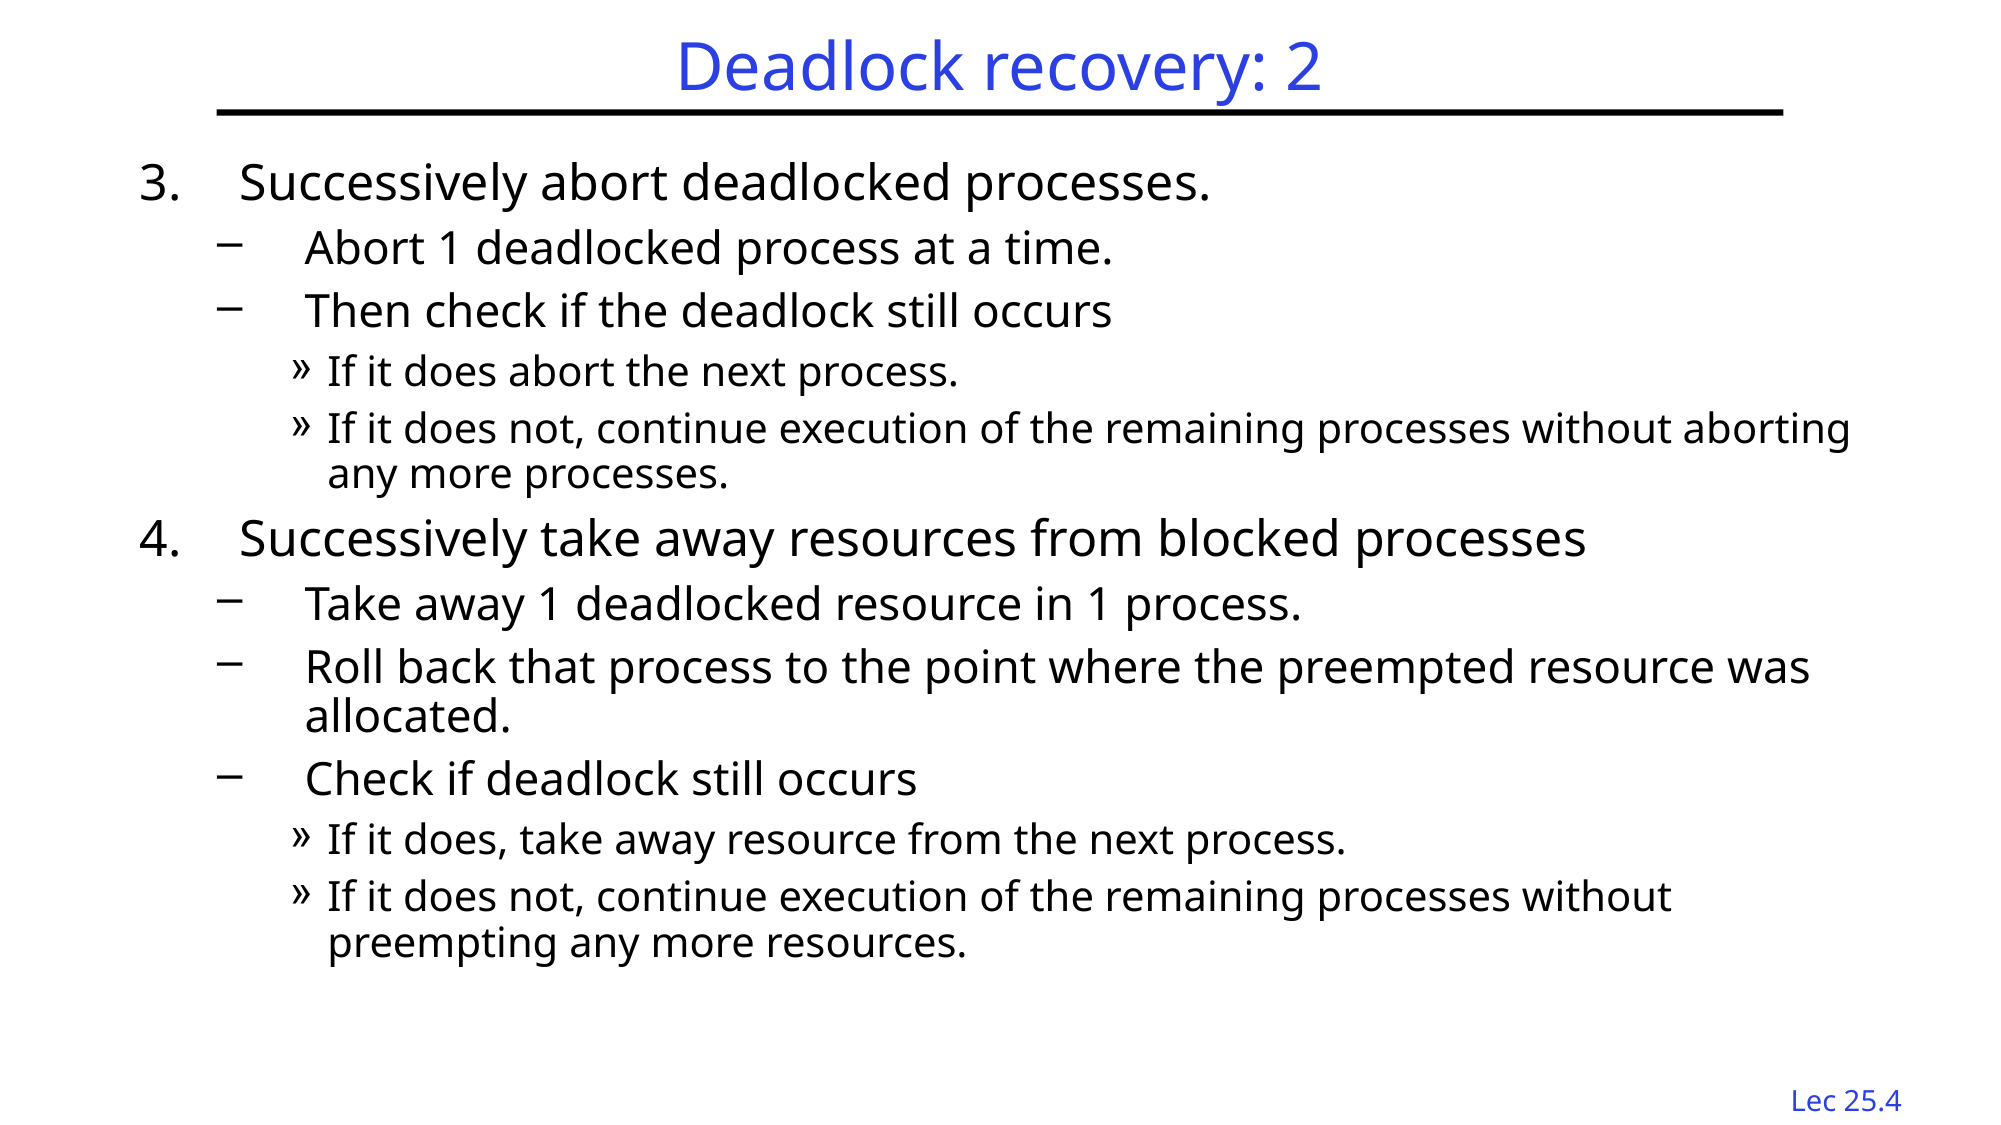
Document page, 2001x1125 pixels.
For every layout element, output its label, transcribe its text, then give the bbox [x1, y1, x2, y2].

title Deadlock recovery: 2 [216, 24, 1784, 113]
list Successively abort deadlocked processes. Abort 1 deadlocked process at a time. Then check if the deadlock still occurs If it does abort the next process. If it does not, continue execution of the remaining processes without aborting any more processes. Successively take away resources from blocked processes Take away 1 deadlocked resource in 1 process. Roll back that process to the point where the preempted resource was allocated. Check if deadlock still occurs If it does, take away resource from the next process. If it does not, continue execution of the remaining processes without preempting any more resources. [125, 149, 1900, 1041]
